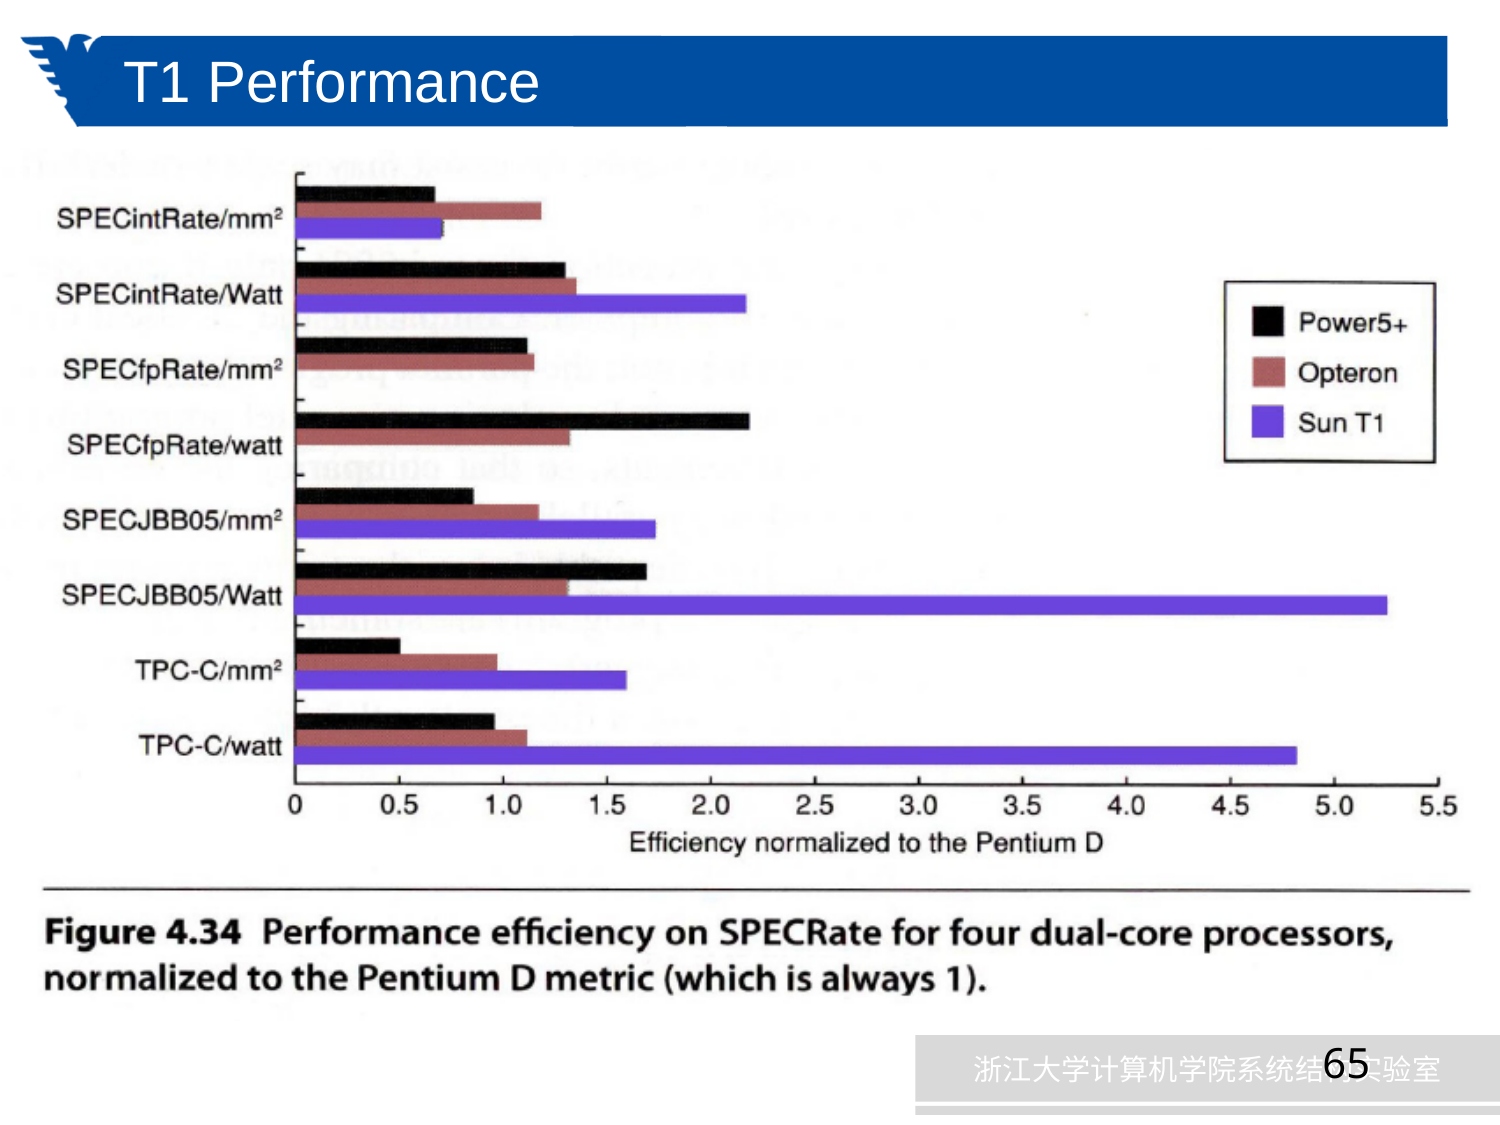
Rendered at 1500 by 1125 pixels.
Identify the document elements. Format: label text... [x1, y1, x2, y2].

picture [0, 148, 1500, 1021]
picture [5, 19, 148, 127]
title T1 Performance [108, 38, 1406, 121]
